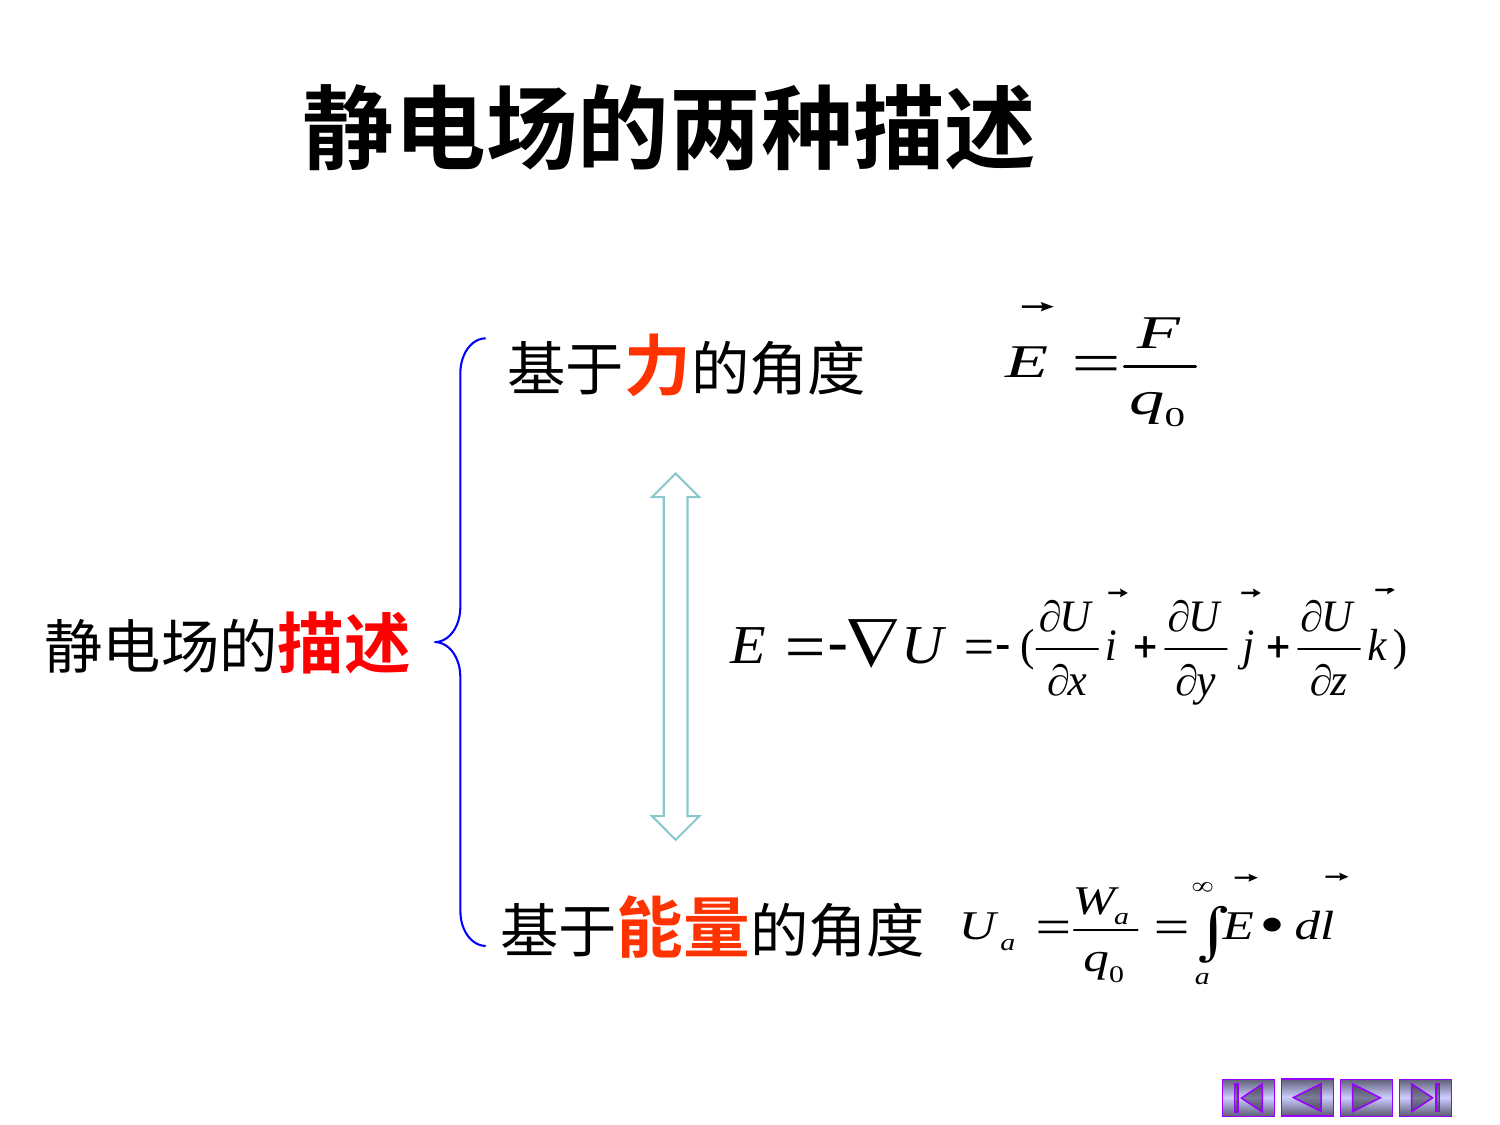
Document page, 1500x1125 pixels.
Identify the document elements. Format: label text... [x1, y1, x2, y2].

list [955, 865, 1357, 995]
text_box [649, 472, 702, 842]
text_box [955, 588, 1417, 713]
text_box 基于能量的角度 [485, 878, 955, 973]
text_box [720, 599, 963, 678]
text_box 静电场的描述 [29, 594, 443, 690]
text_box 静电场的两种描述 [287, 63, 1073, 189]
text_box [992, 296, 1210, 437]
text_box [435, 338, 486, 946]
text_box 基于力的角度 [492, 316, 931, 411]
